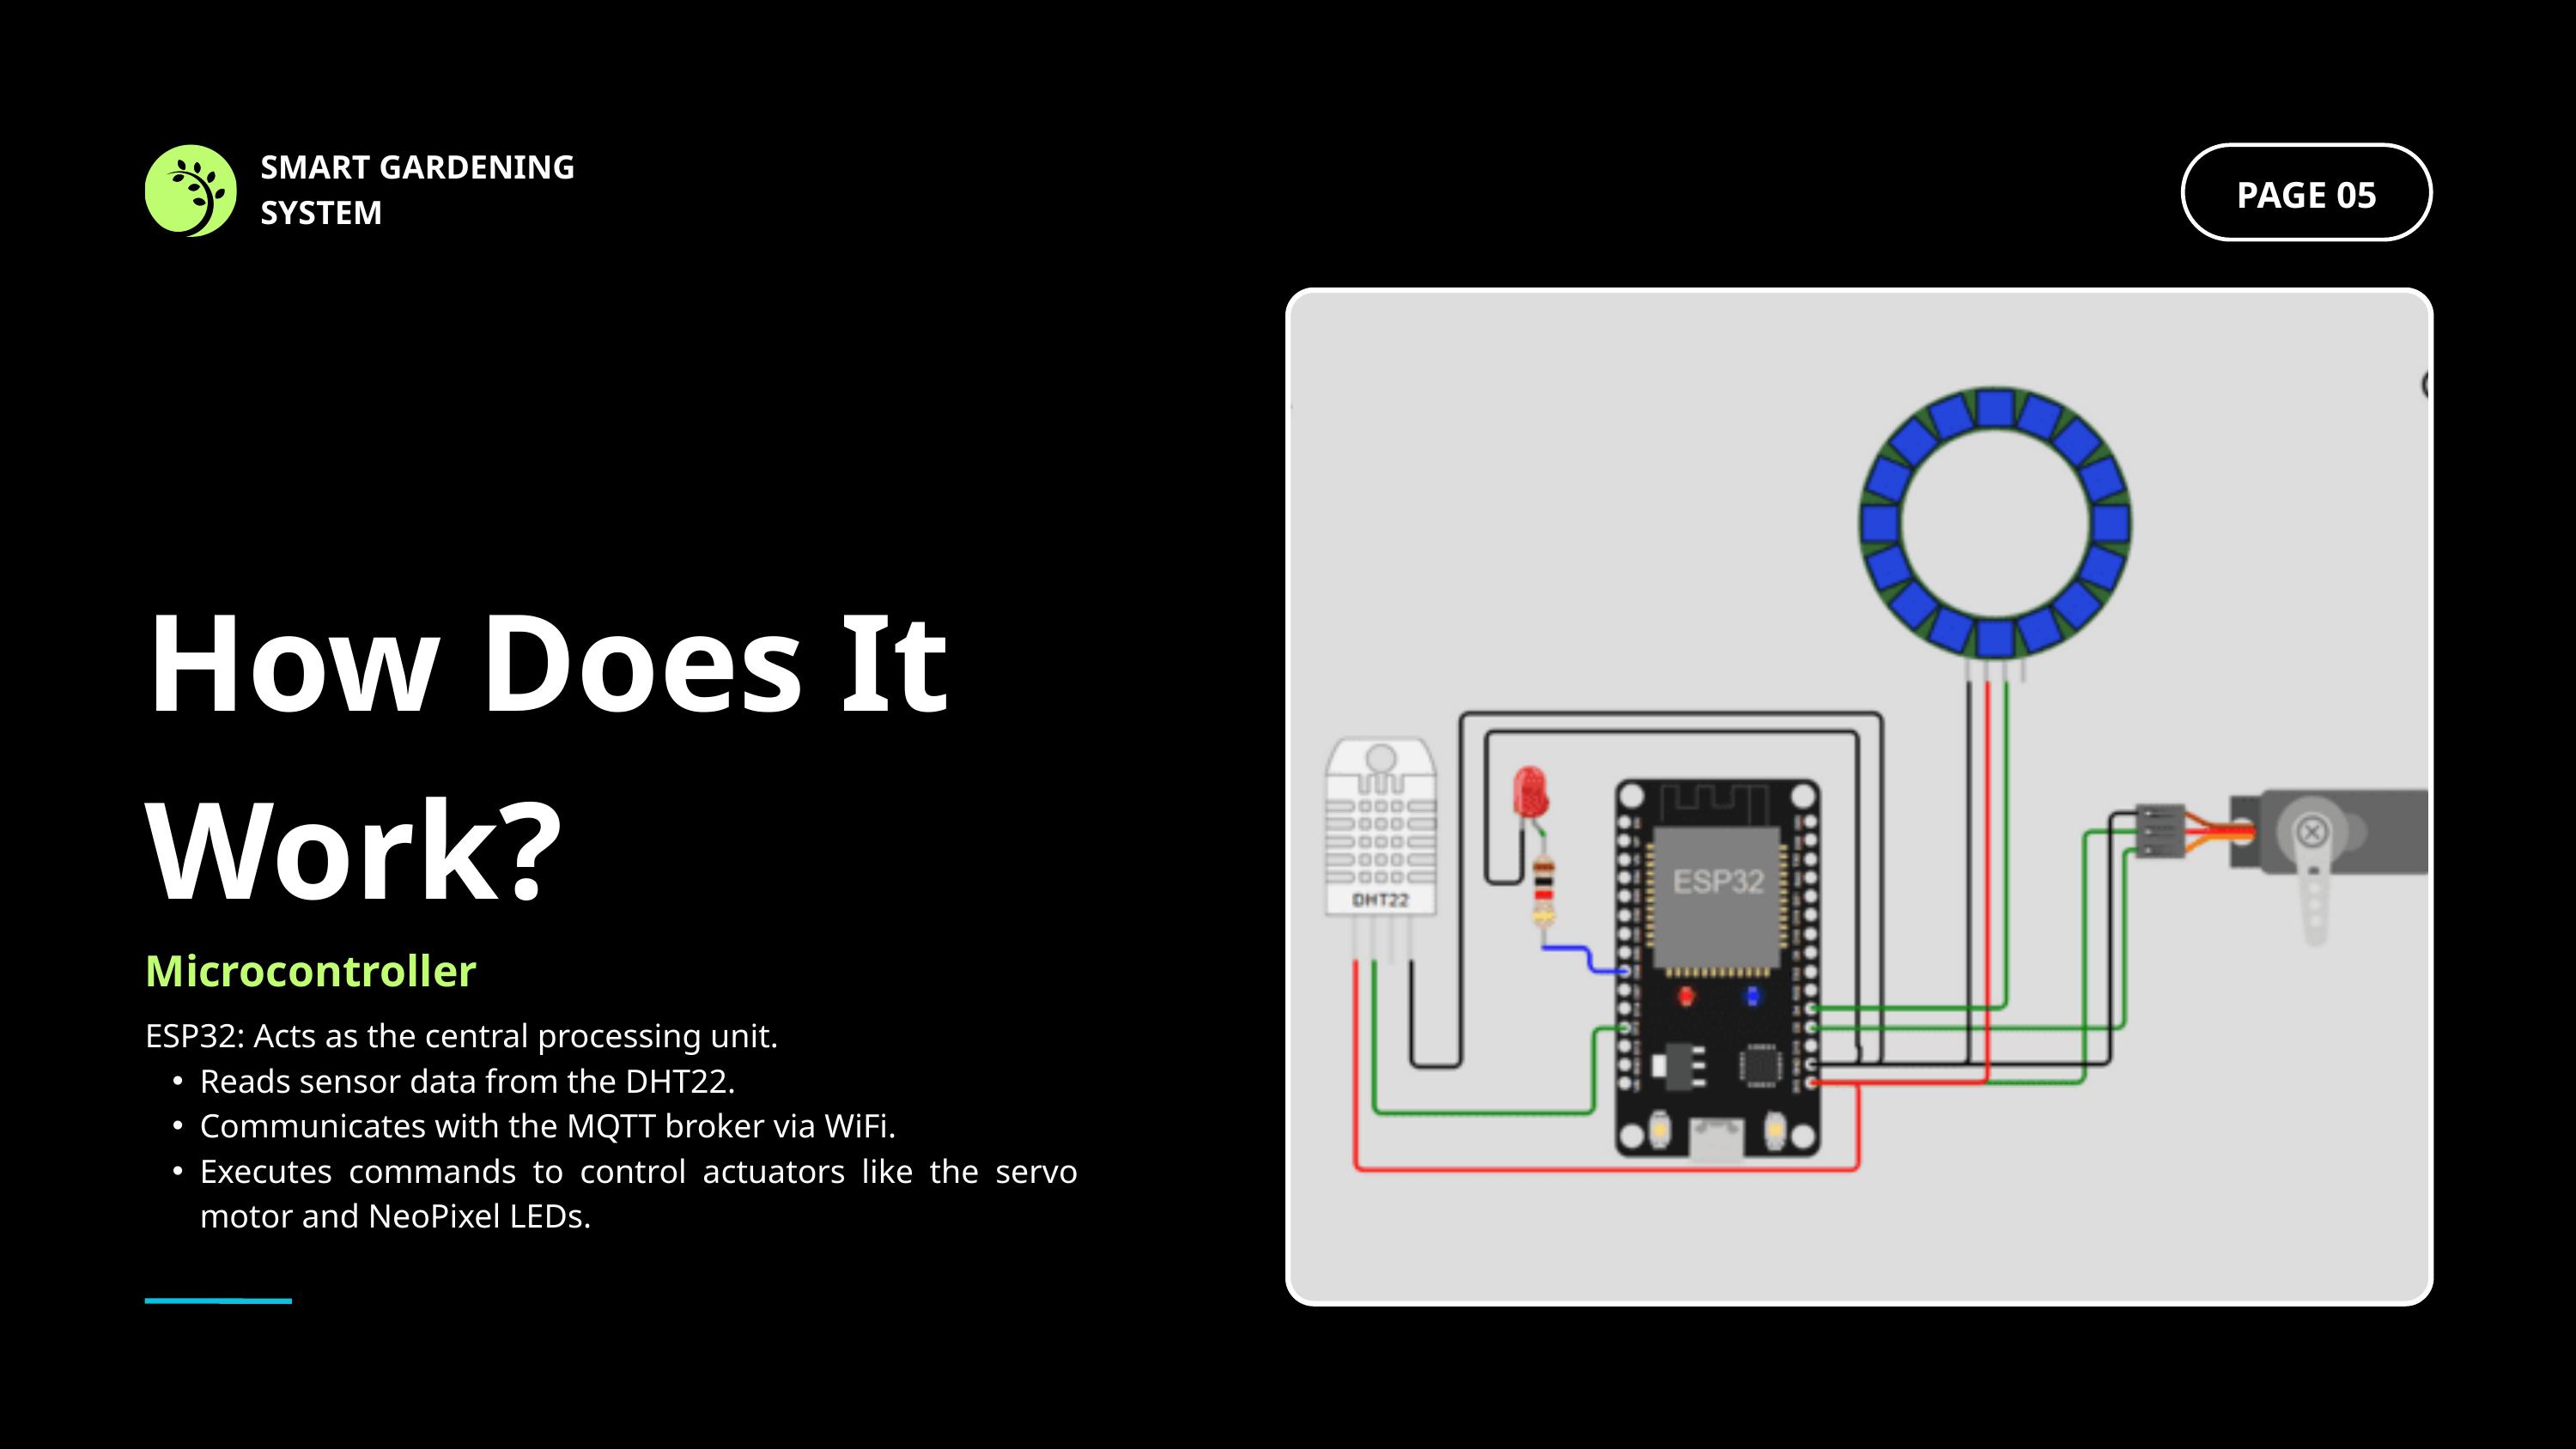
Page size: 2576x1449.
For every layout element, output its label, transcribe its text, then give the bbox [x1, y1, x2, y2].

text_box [2182, 144, 2432, 240]
text_box How Does It Work? [144, 549, 1079, 926]
text_box Microcontroller [144, 935, 934, 996]
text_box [1287, 289, 2432, 1304]
text_box ESP32: Acts as the central processing unit. Reads sensor data from the DHT22. Communicates with the MQTT broker via WiFi. Executes commands to control actuators like the servo motor and NeoPixel LEDs. [144, 1009, 1079, 1234]
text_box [144, 144, 581, 238]
